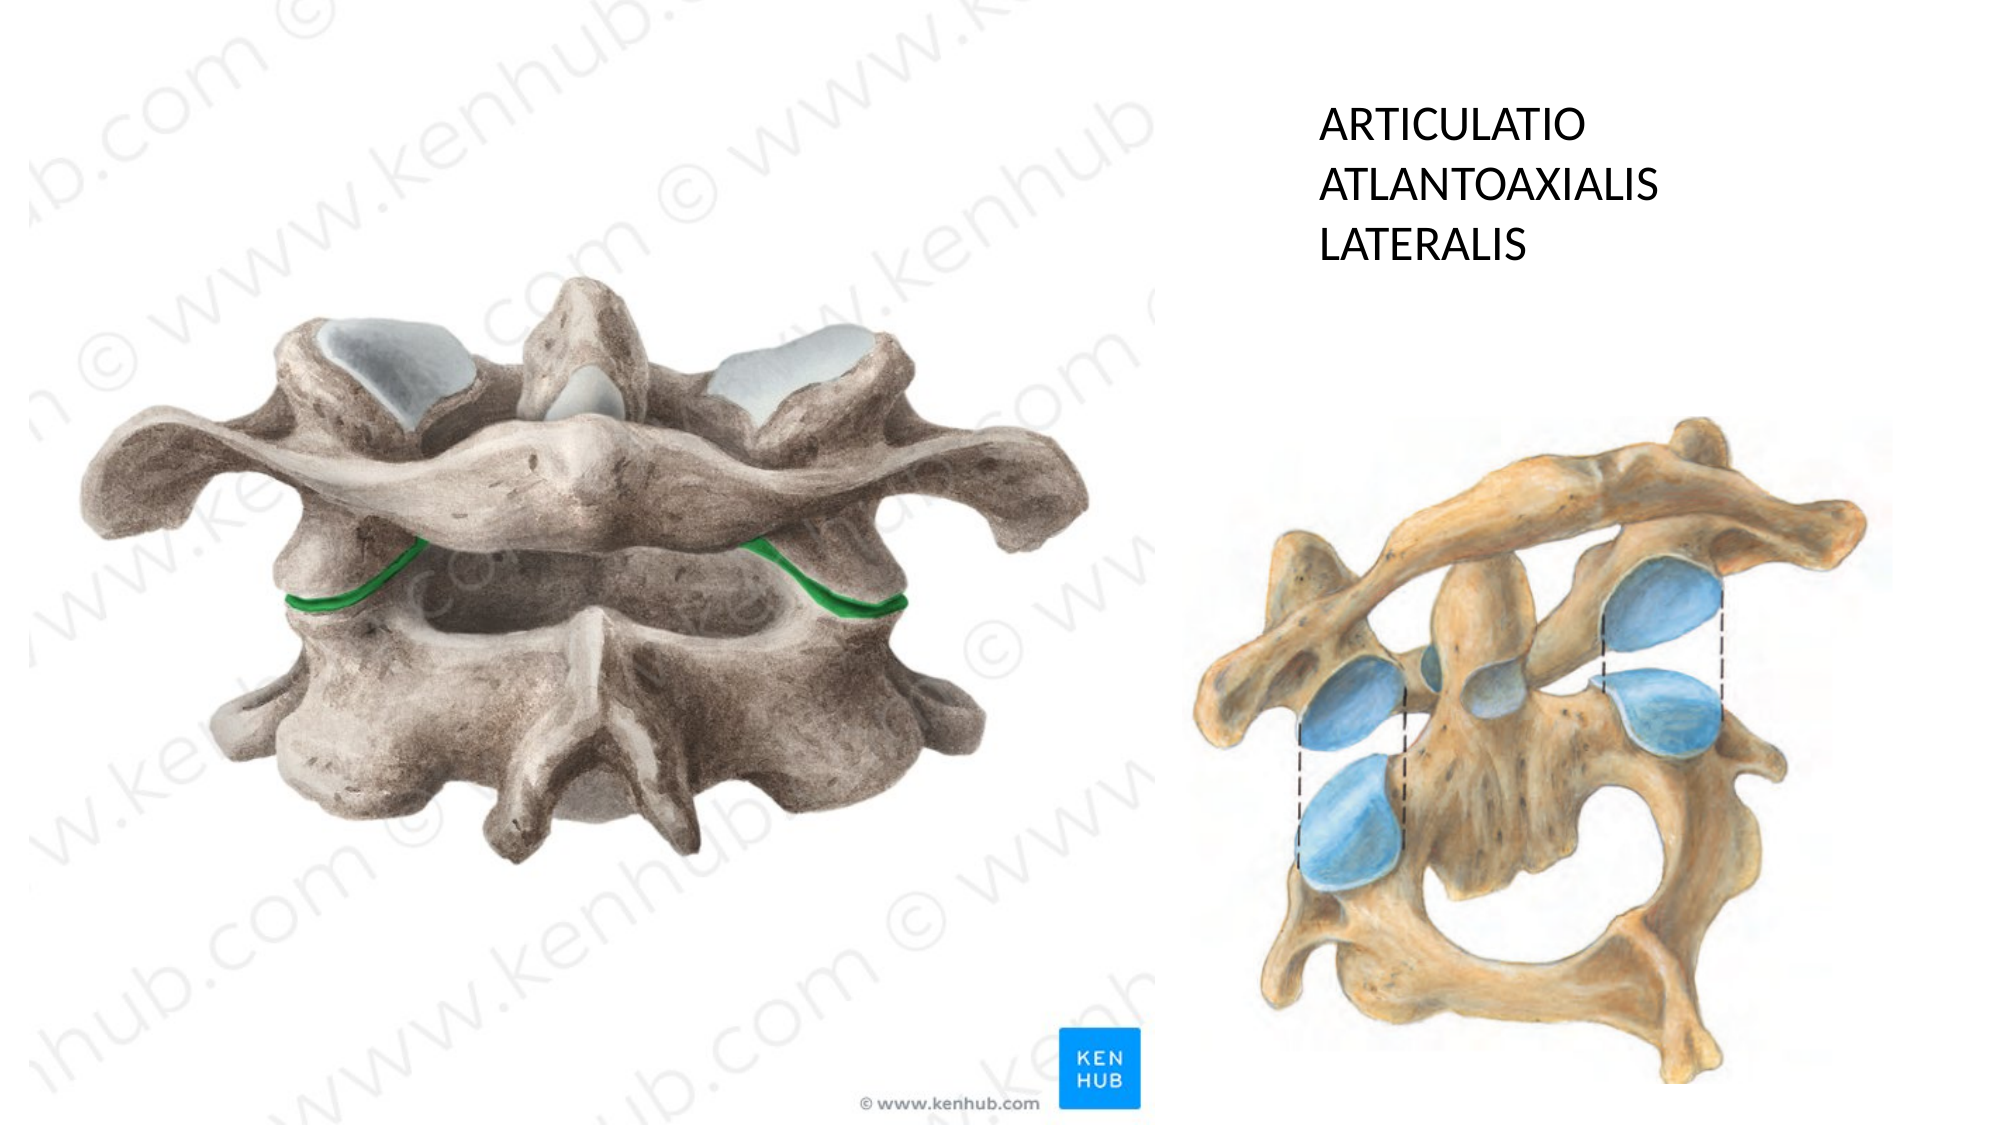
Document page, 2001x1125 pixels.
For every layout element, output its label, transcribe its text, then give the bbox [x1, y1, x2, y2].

text_box ARTICULATIO ATLANTOAXIALIS LATERALIS [1304, 82, 1745, 278]
picture [1182, 416, 1910, 1084]
picture [29, 0, 1155, 1125]
